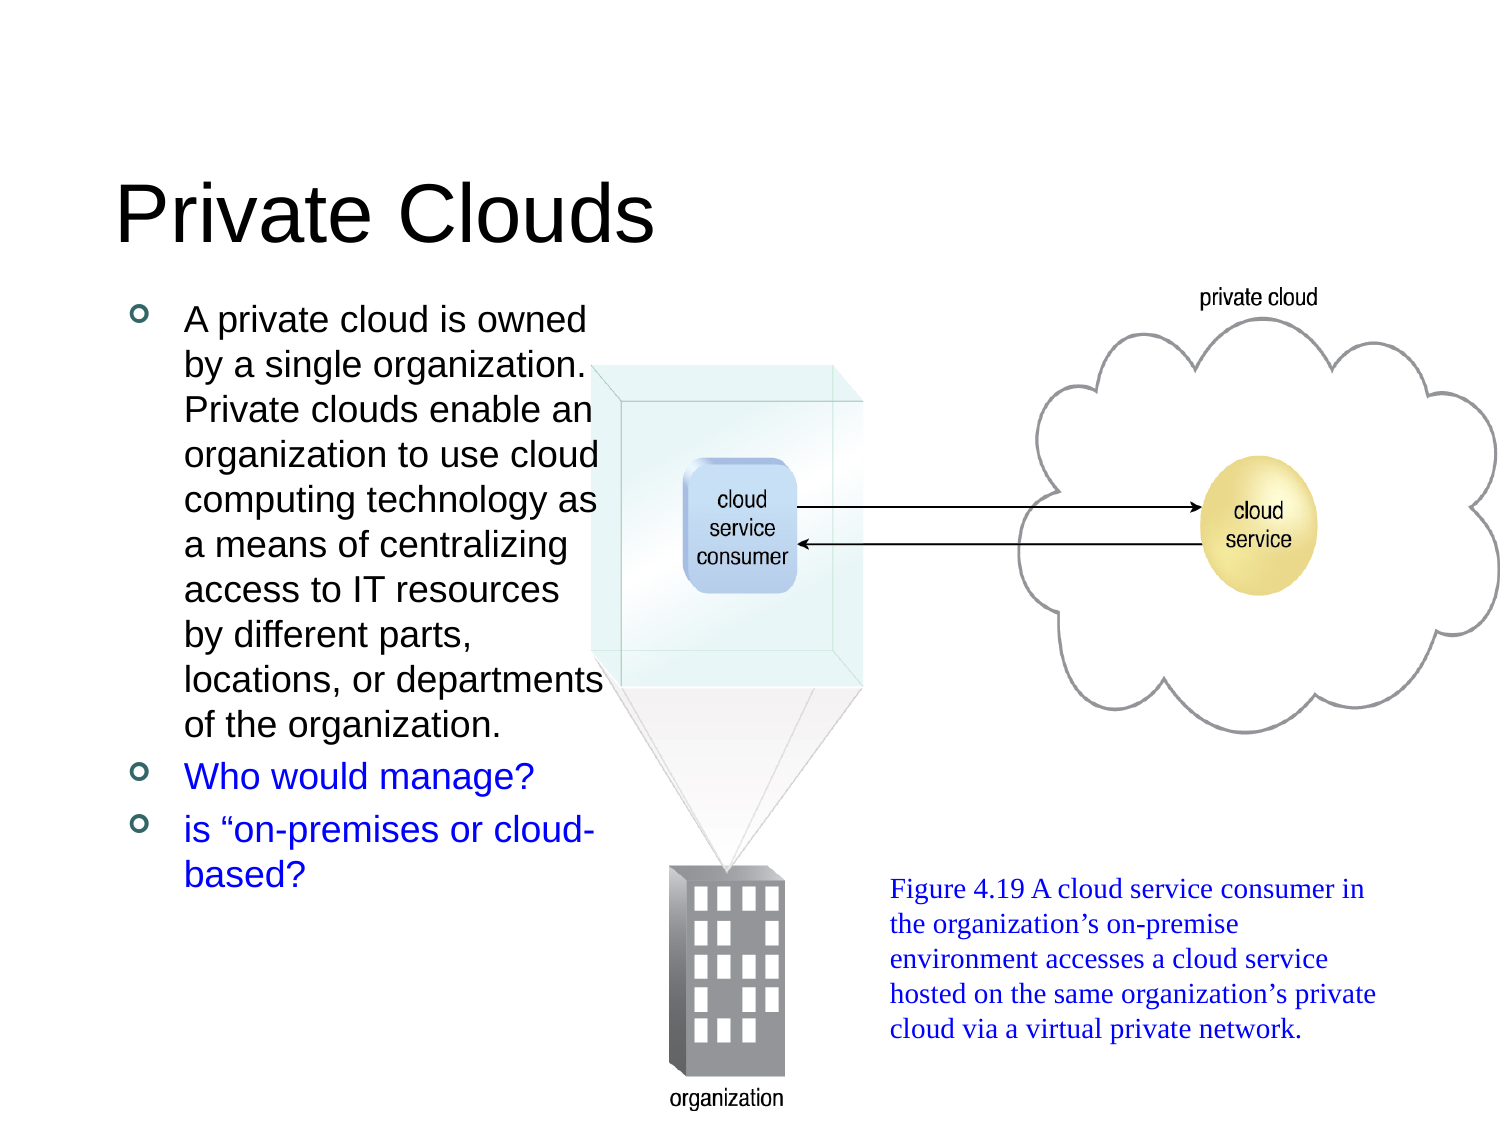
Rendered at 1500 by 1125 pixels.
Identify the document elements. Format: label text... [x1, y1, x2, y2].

picture [587, 287, 1500, 1111]
list A private cloud is owned by a single organization. Private clouds enable an organization to use cloud computing technology as a means of centralizing access to IT resources by different parts, locations, or departments of the organization. Who would manage? is “on-premises or cloud-based? [112, 287, 626, 1125]
title Private Clouds [99, 149, 1476, 270]
